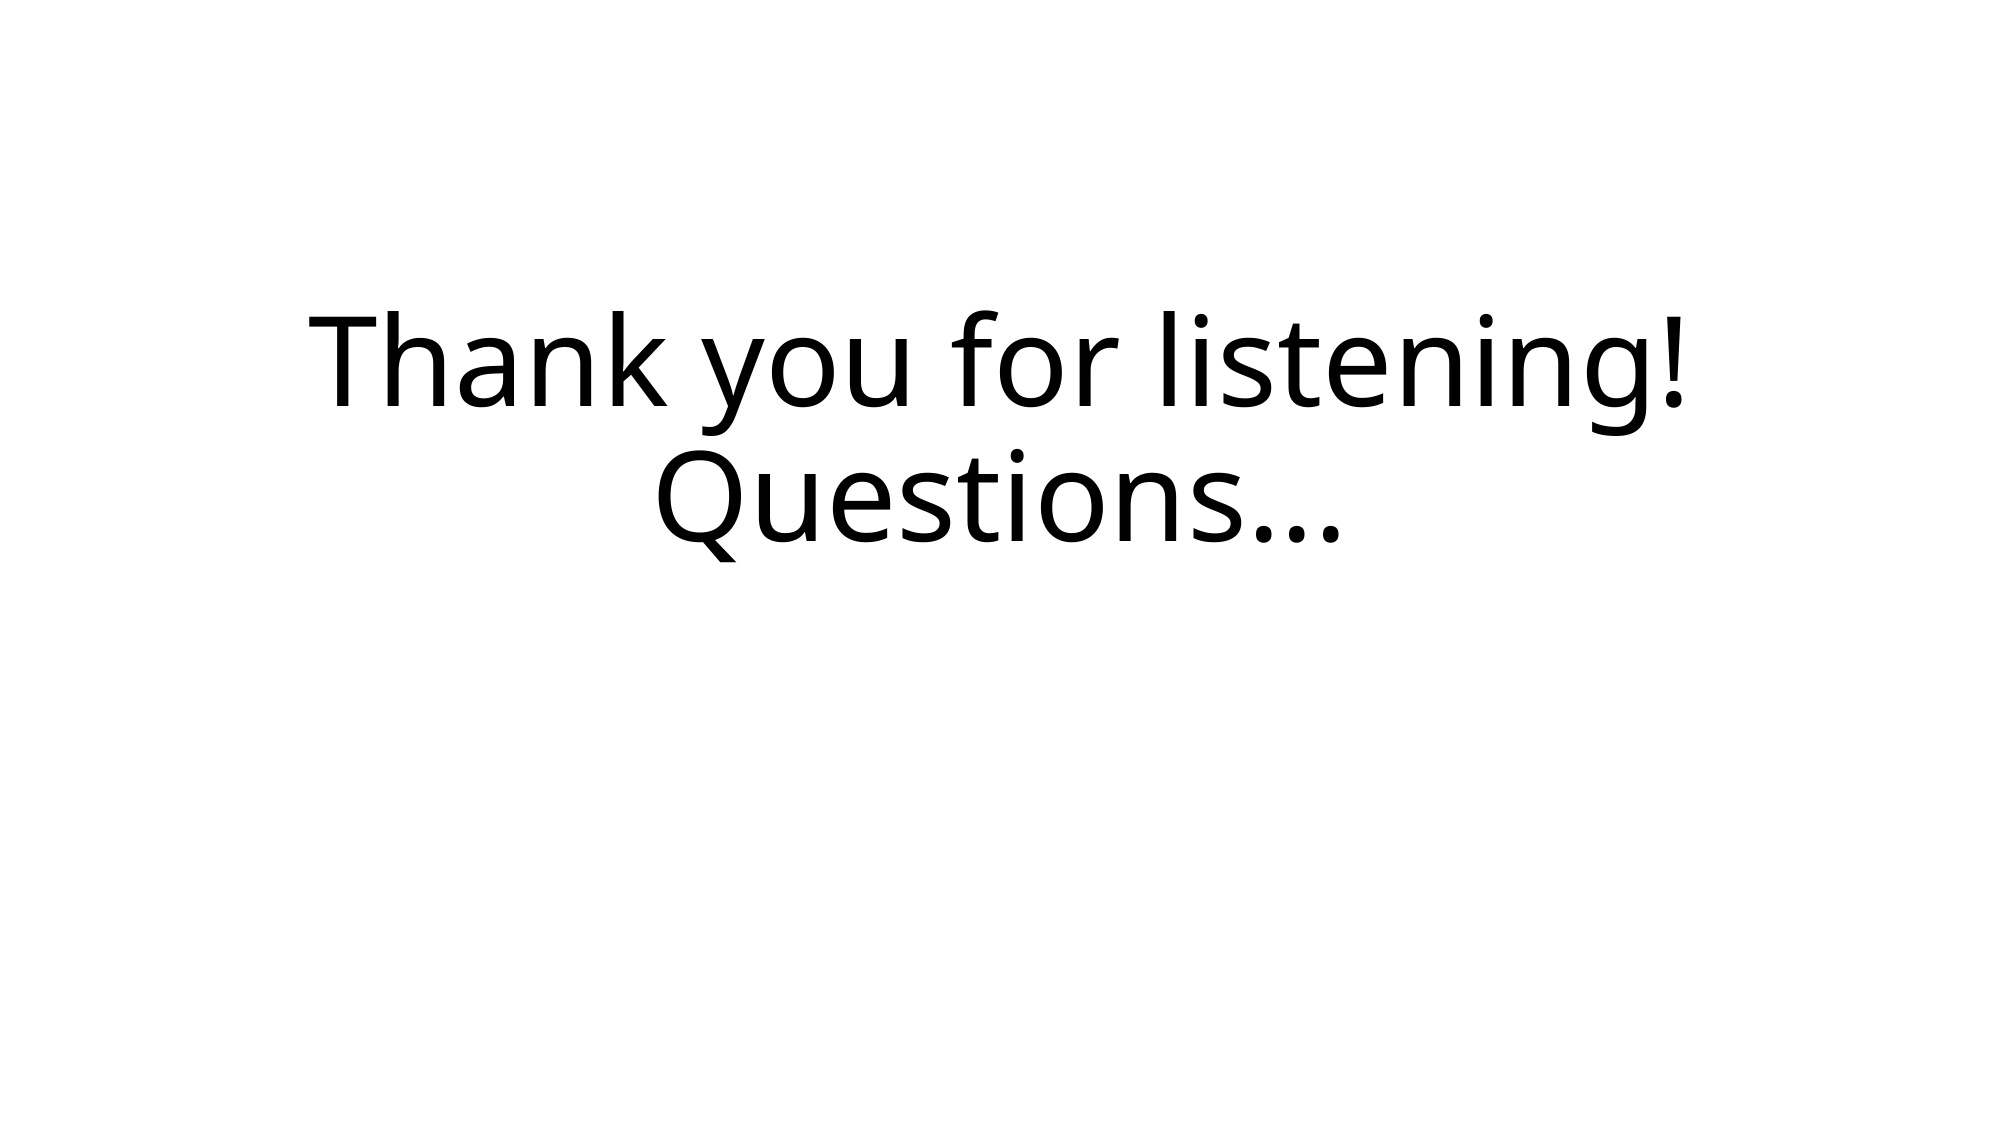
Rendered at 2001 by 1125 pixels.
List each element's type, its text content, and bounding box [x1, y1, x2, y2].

title Thank you for listening! Questions... [249, 184, 1750, 576]
